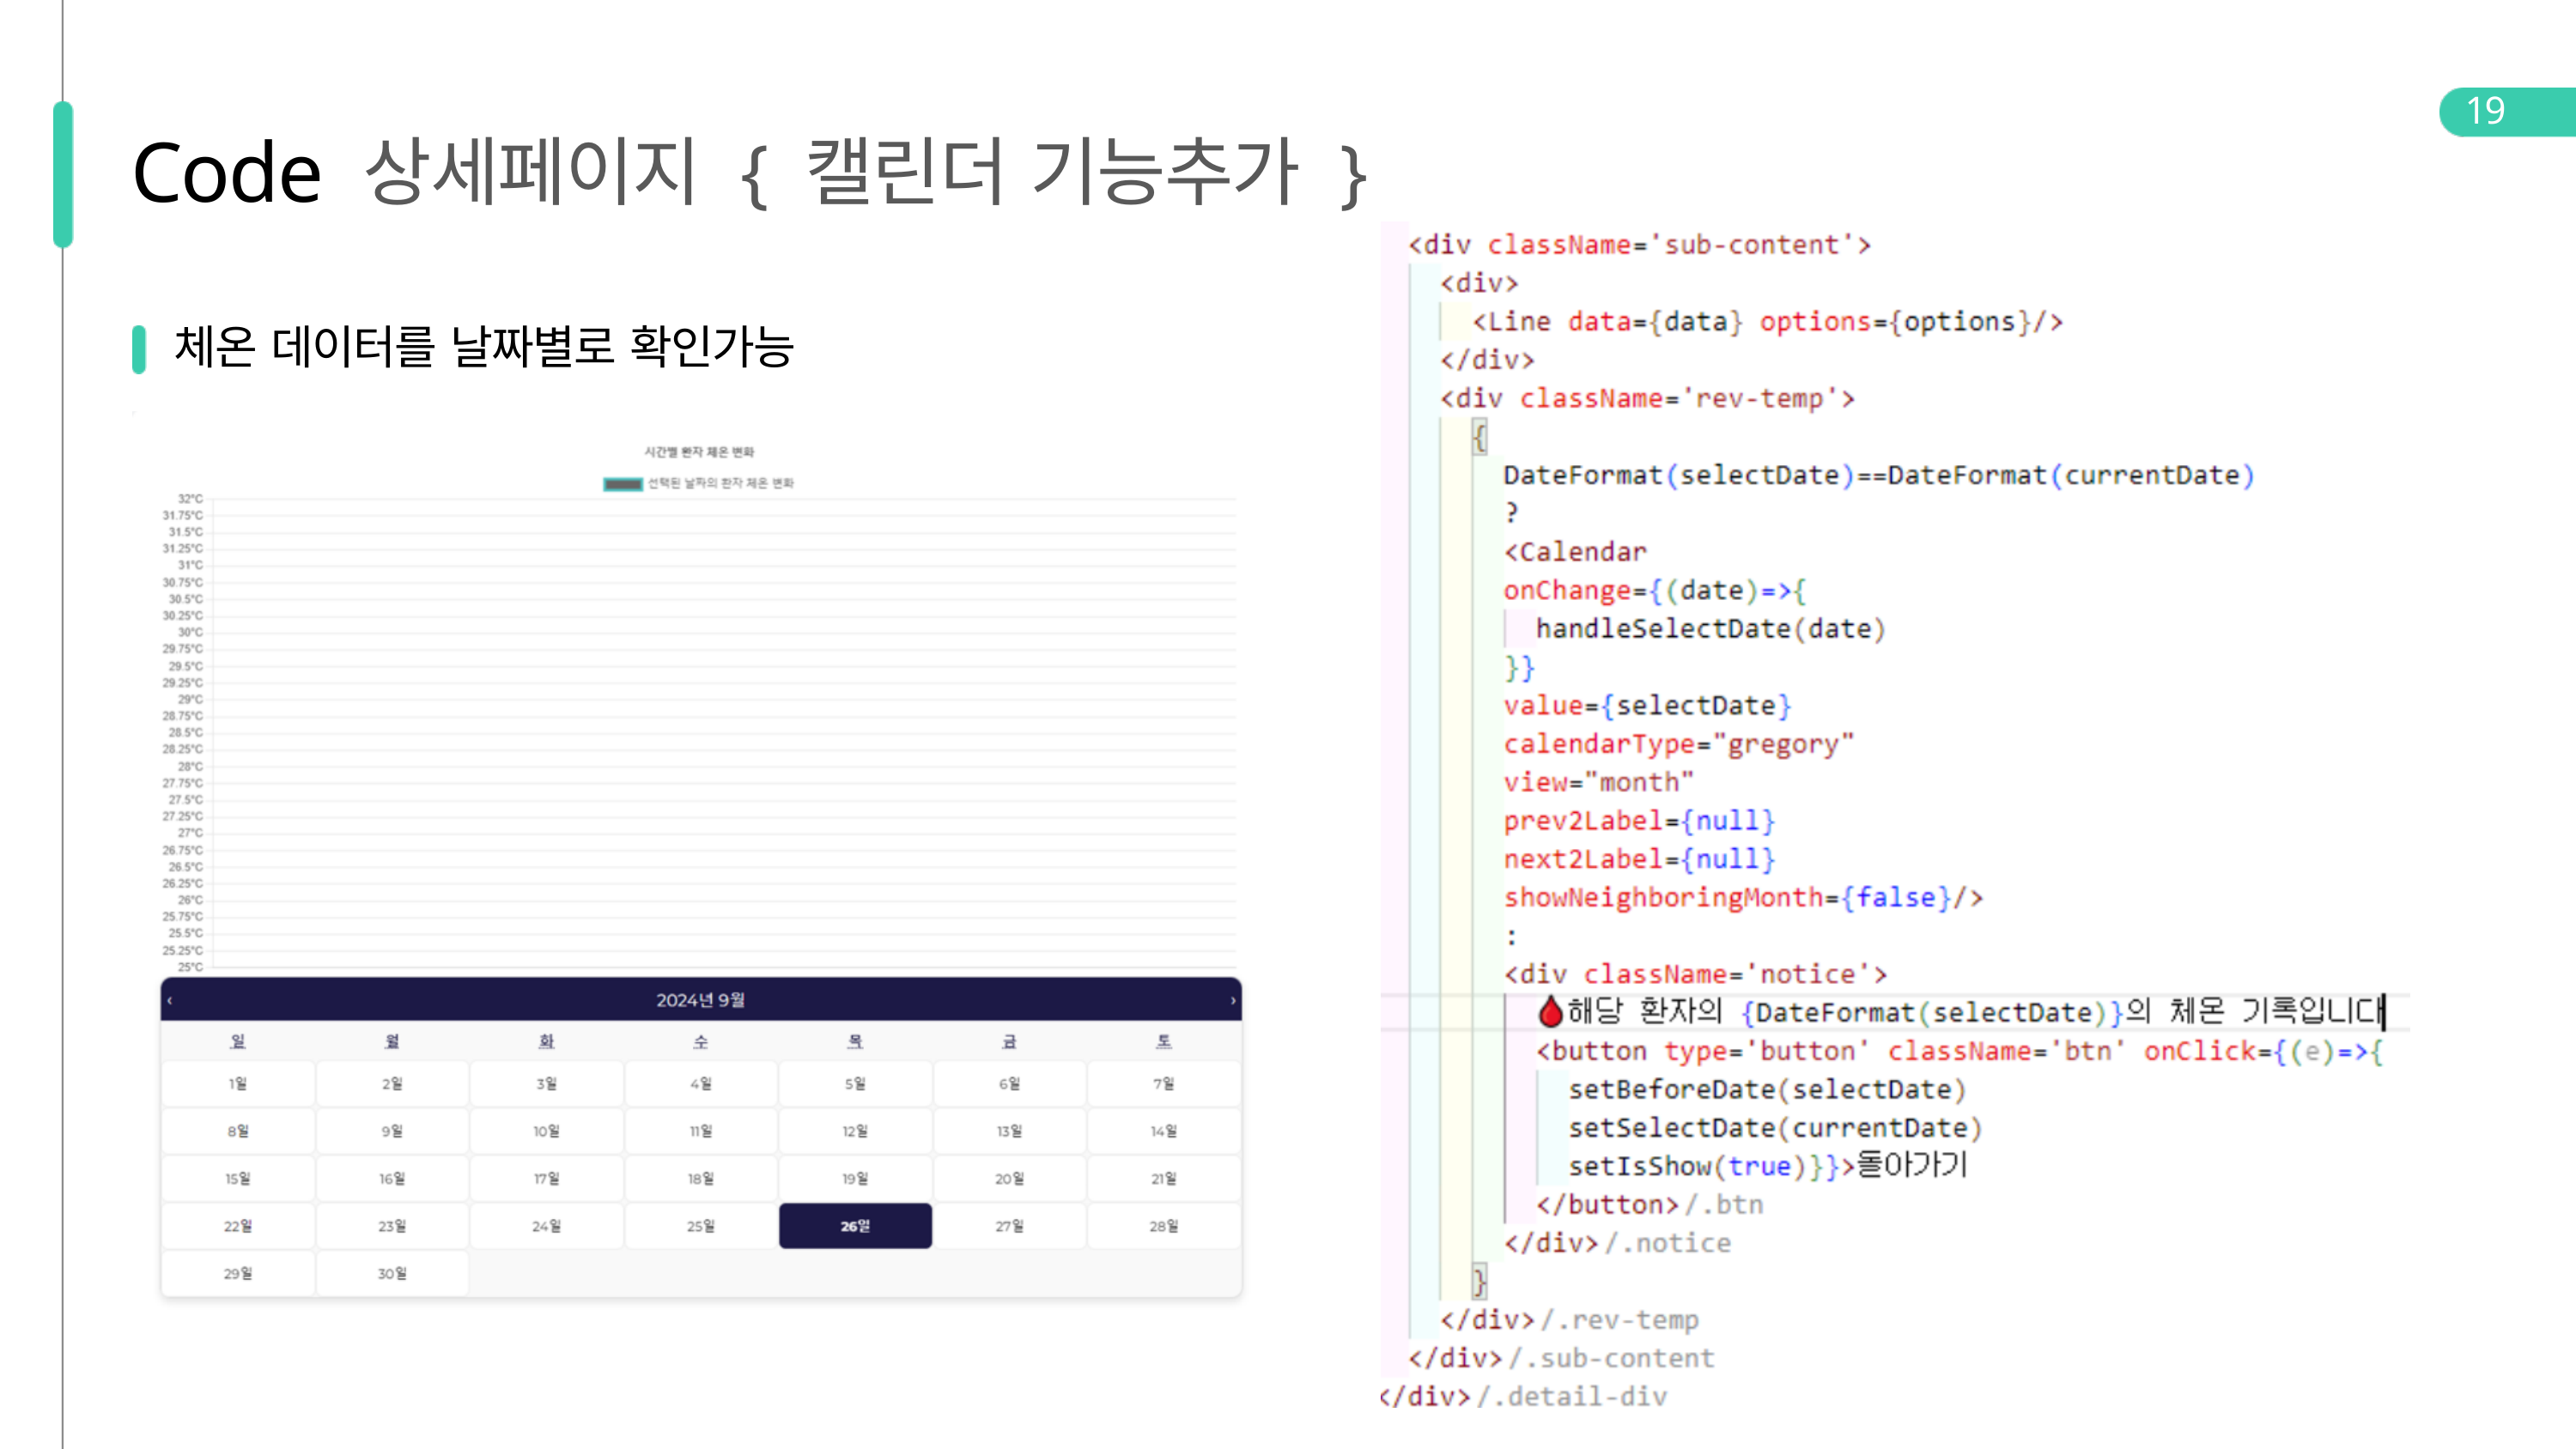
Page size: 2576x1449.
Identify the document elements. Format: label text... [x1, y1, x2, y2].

picture [1381, 221, 2410, 1408]
text_box 19 [2433, 83, 2506, 138]
picture [131, 324, 147, 374]
text_box Code [131, 114, 787, 231]
text_box 체온 데이터를 날짜별로 확인가능 [173, 314, 1226, 381]
text_box 상세페이지 { 캘린더 기능추가 } [362, 119, 1540, 226]
picture [0, 0, 1255, 1449]
picture [2439, 87, 2576, 138]
